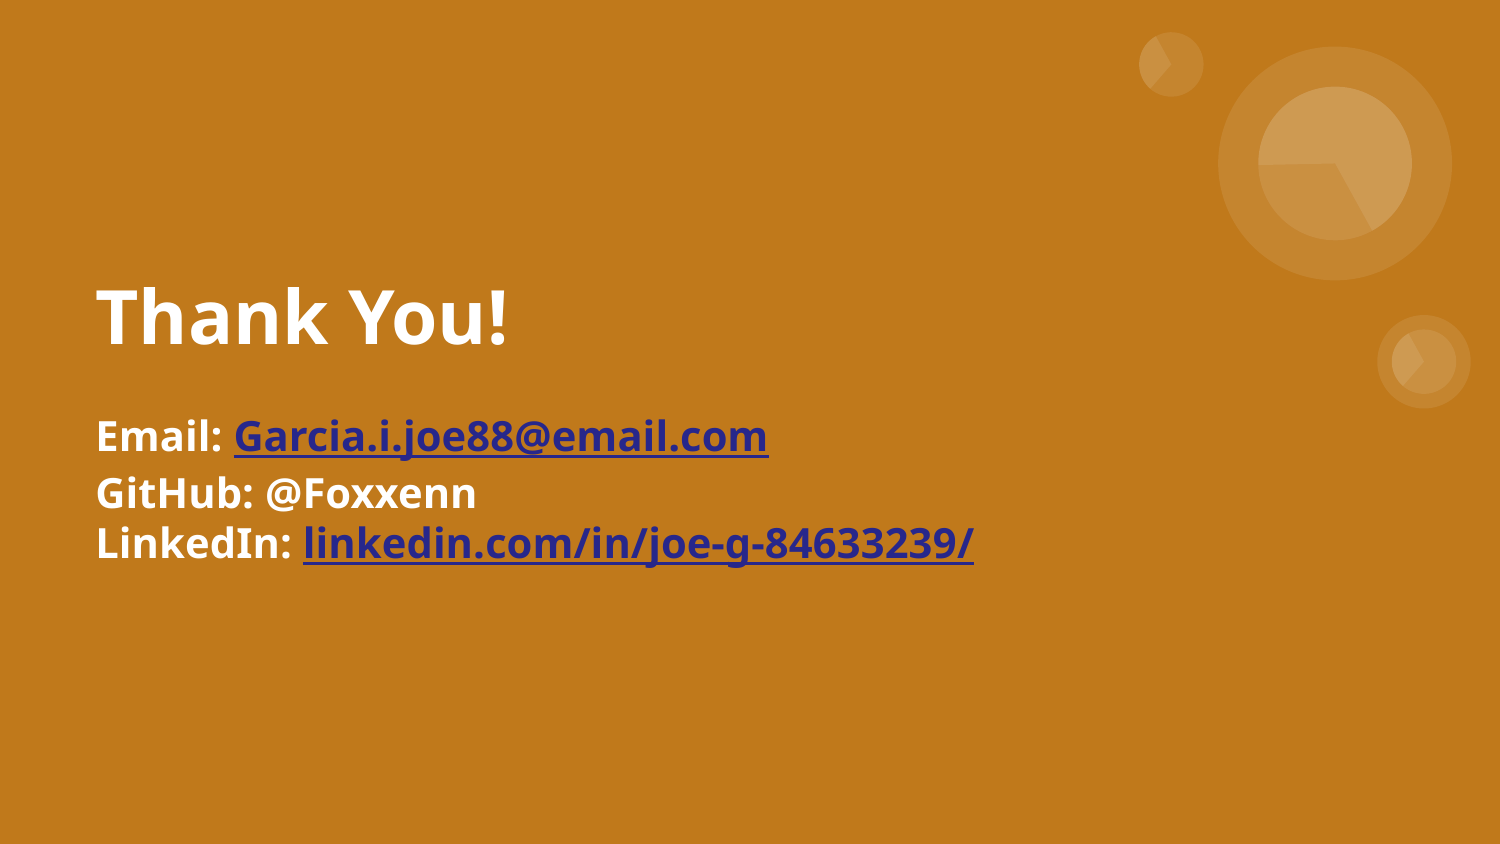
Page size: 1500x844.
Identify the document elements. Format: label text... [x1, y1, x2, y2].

title Thank You! Email: Garcia.i.joe88@email.com GitHub: @Foxxenn LinkedIn: linkedin.com/in/joe-g-84633239/ [80, 86, 1347, 758]
